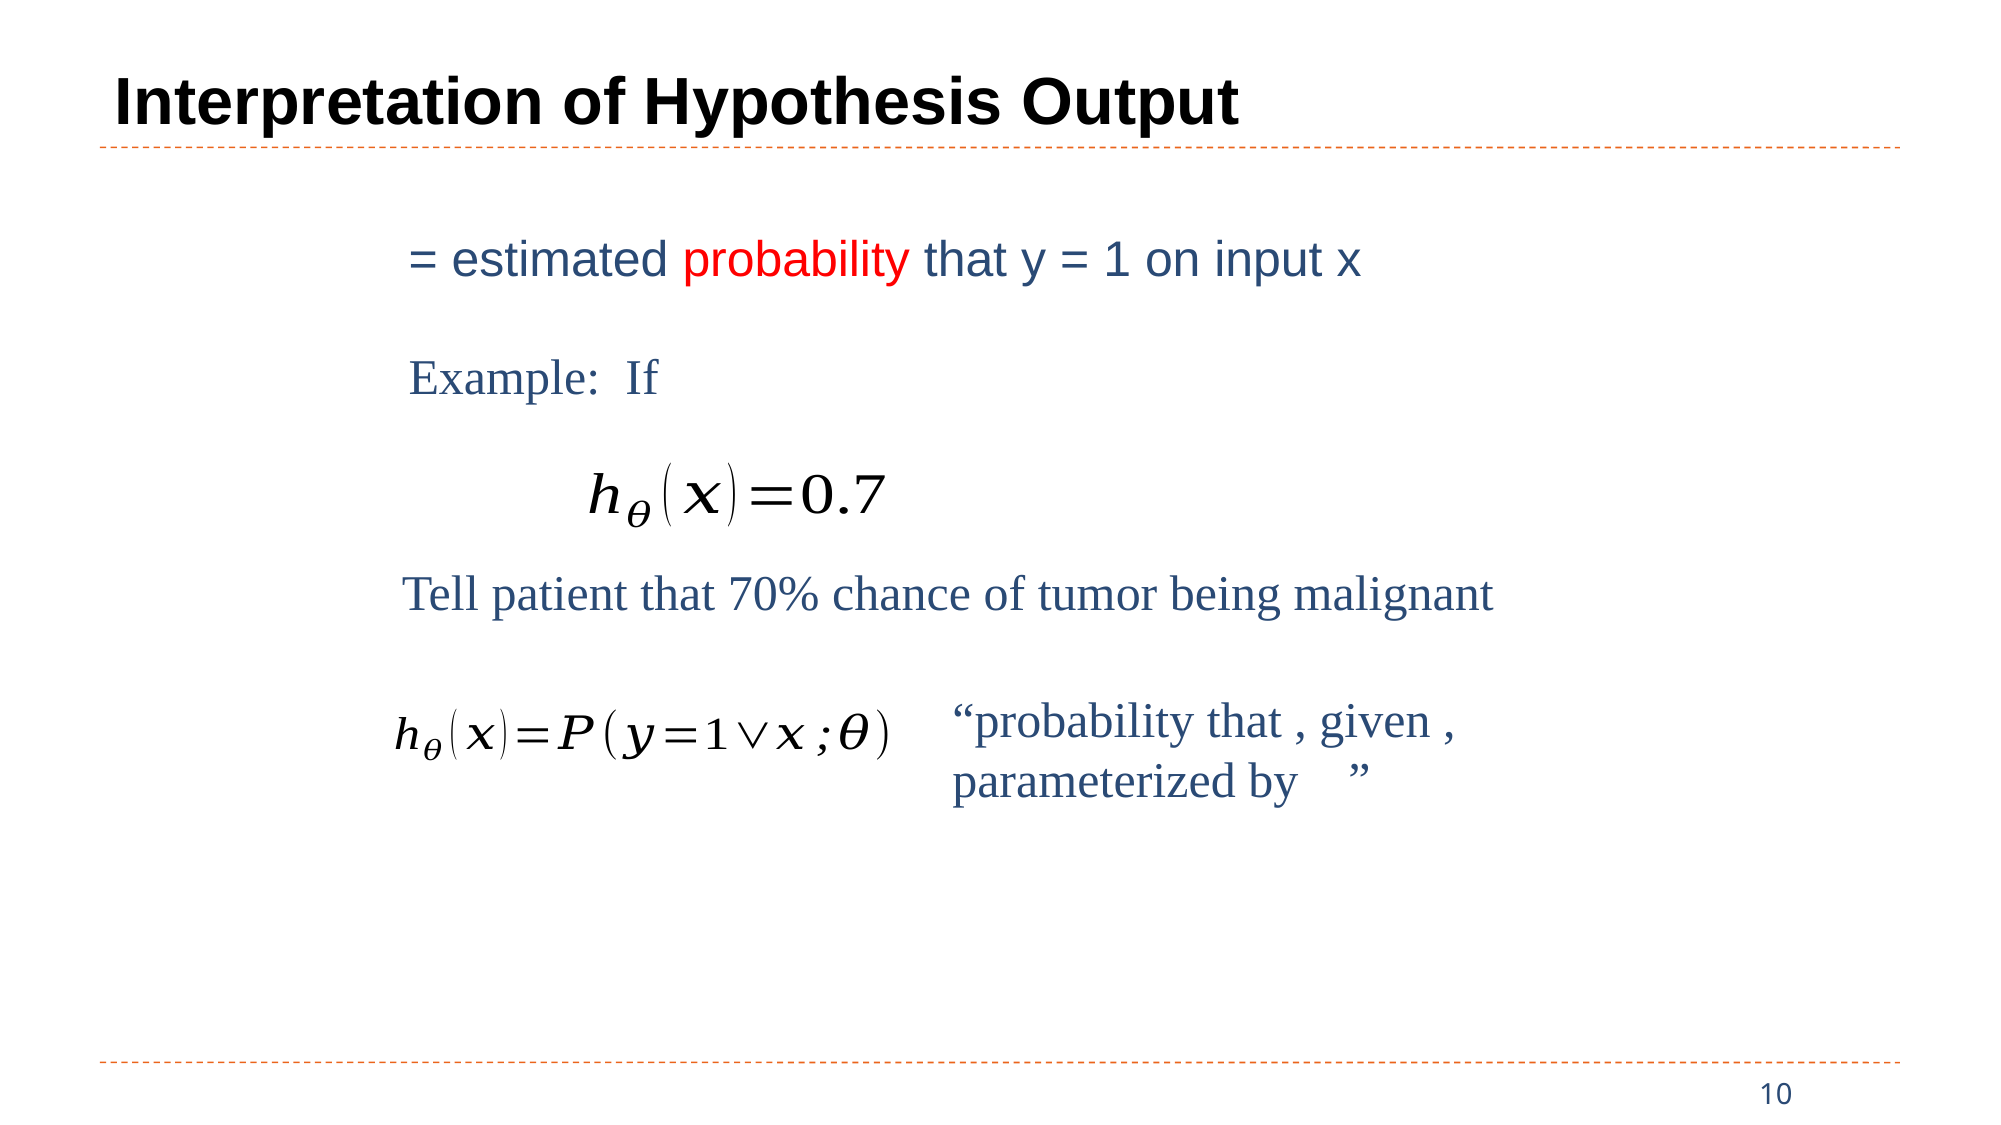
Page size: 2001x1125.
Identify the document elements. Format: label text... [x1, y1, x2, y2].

title Interpretation of Hypothesis Output [99, 24, 1900, 146]
text_box Tell patient that 70% chance of tumor being malignant [387, 553, 1688, 629]
